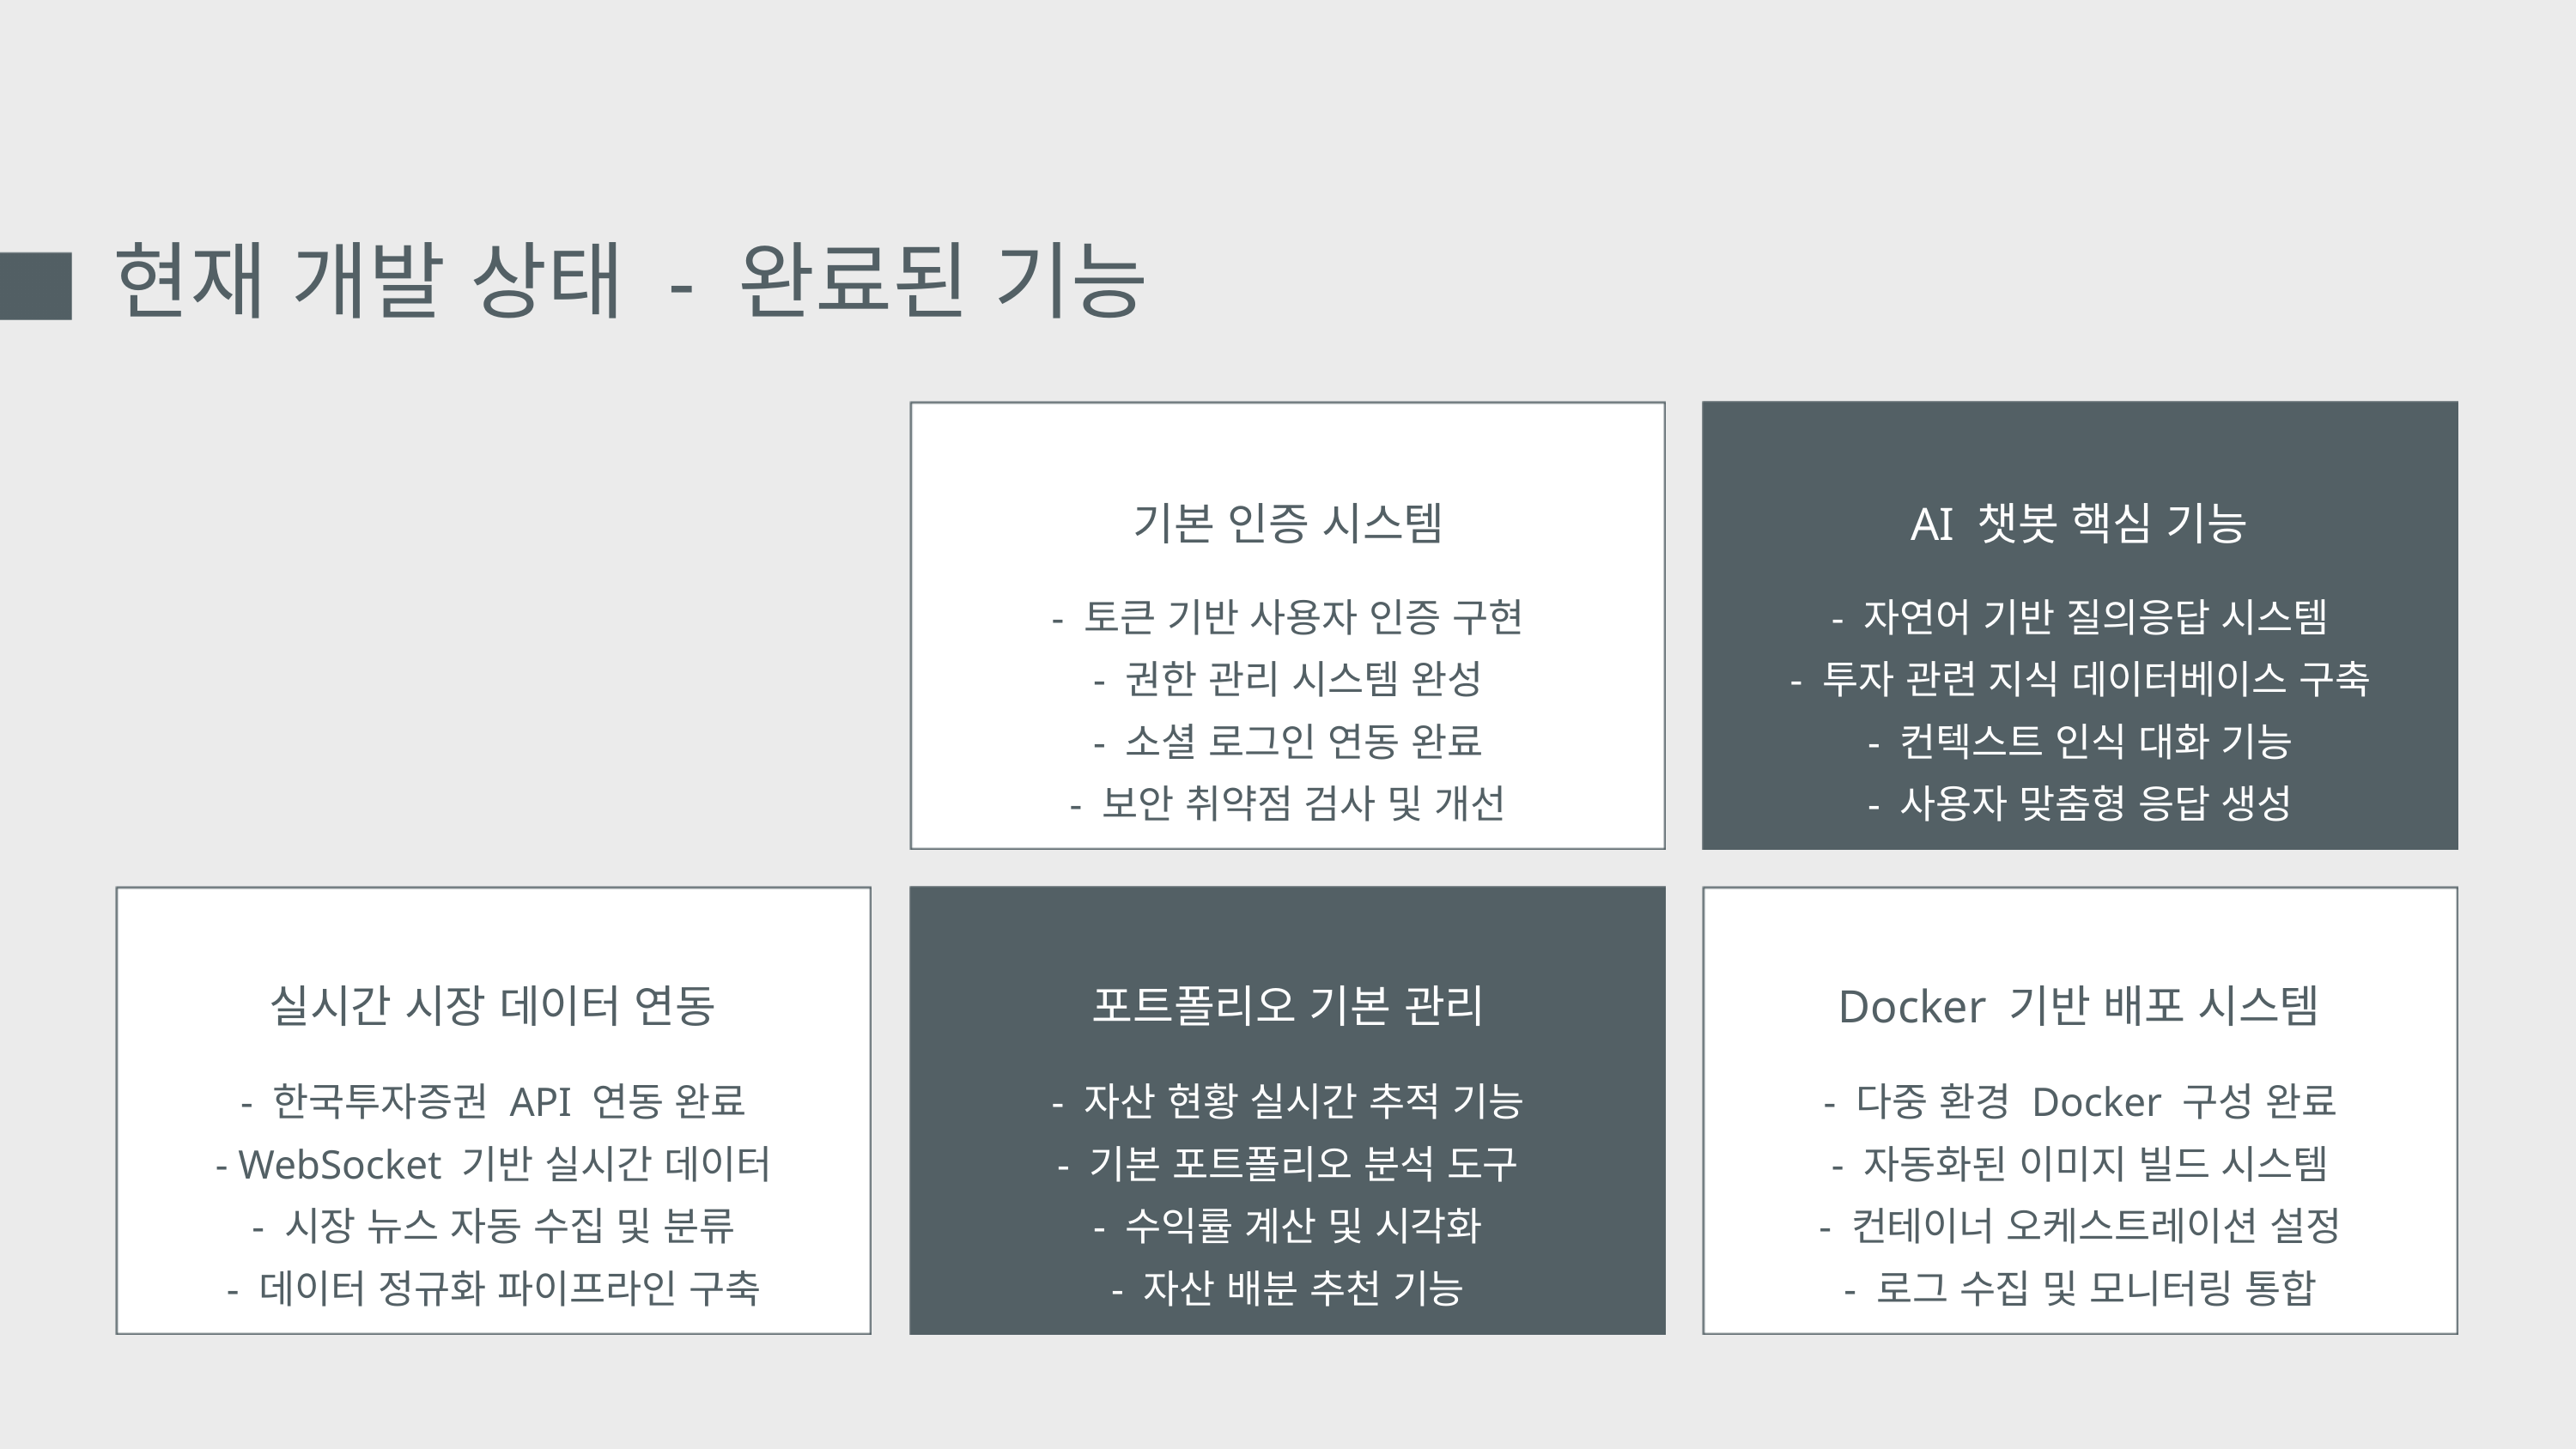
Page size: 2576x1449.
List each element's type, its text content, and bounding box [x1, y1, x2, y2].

picture [908, 400, 1666, 850]
picture [908, 885, 1666, 1335]
picture [1700, 400, 2458, 850]
picture [114, 885, 872, 1335]
picture [1700, 885, 2458, 1335]
text_box 현재 개발 상태 - 완료된 기능 [112, 223, 2476, 342]
picture [0, 252, 72, 321]
